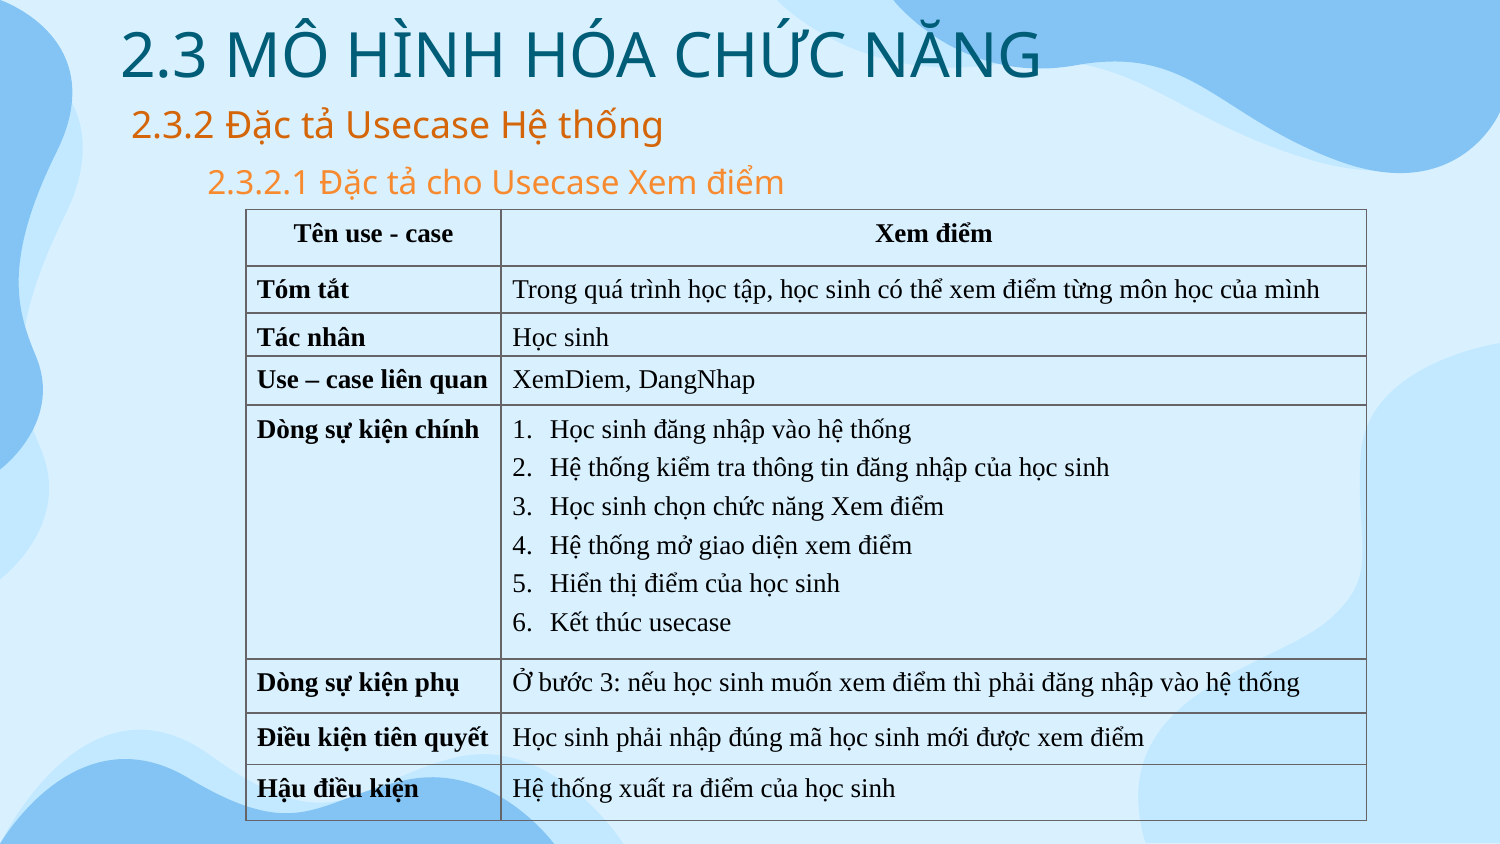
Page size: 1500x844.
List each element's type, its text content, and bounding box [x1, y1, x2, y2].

table_cell Use – case liên quan [247, 357, 500, 404]
title 2.3 MÔ HÌNH HÓA CHỨC NĂNG [36, 0, 1128, 114]
table_cell Hệ thống xuất ra điểm của học sinh [502, 765, 1366, 820]
table_cell Dòng sự kiện phụ [247, 660, 500, 712]
table_cell Học sinh [502, 314, 1366, 355]
table_cell Dòng sự kiện chính [247, 406, 500, 658]
text_box 2.3.2.1 Đặc tả cho Usecase Xem điểm [94, 153, 898, 209]
table_header Xem điểm [502, 210, 1366, 265]
text_box 2.3.2 Đặc tả Usecase Hệ thống [116, 85, 806, 153]
table_cell Điều kiện tiên quyết [247, 714, 500, 764]
table_cell XemDiem, DangNhap [502, 357, 1366, 404]
table_cell Ở bước 3: nếu học sinh muốn xem điểm thì phải đăng nhập vào hệ thống [502, 660, 1366, 712]
table_header Tên use - case [247, 210, 500, 265]
table_cell Tóm tắt [247, 267, 500, 312]
table_cell Học sinh phải nhập đúng mã học sinh mới được xem điểm [502, 714, 1366, 764]
table_cell Tác nhân [247, 314, 500, 355]
table_cell Trong quá trình học tập, học sinh có thể xem điểm từng môn học của mình [502, 267, 1366, 312]
table_cell Hậu điều kiện [247, 765, 500, 820]
table_cell Học sinh đăng nhập vào hệ thống Hệ thống kiểm tra thông tin đăng nhập của học sinh Học sinh chọn chức năng Xem điểm Hệ thống mở giao diện xem điểm Hiển thị điểm của học sinh Kết thúc usecase [502, 406, 1366, 658]
